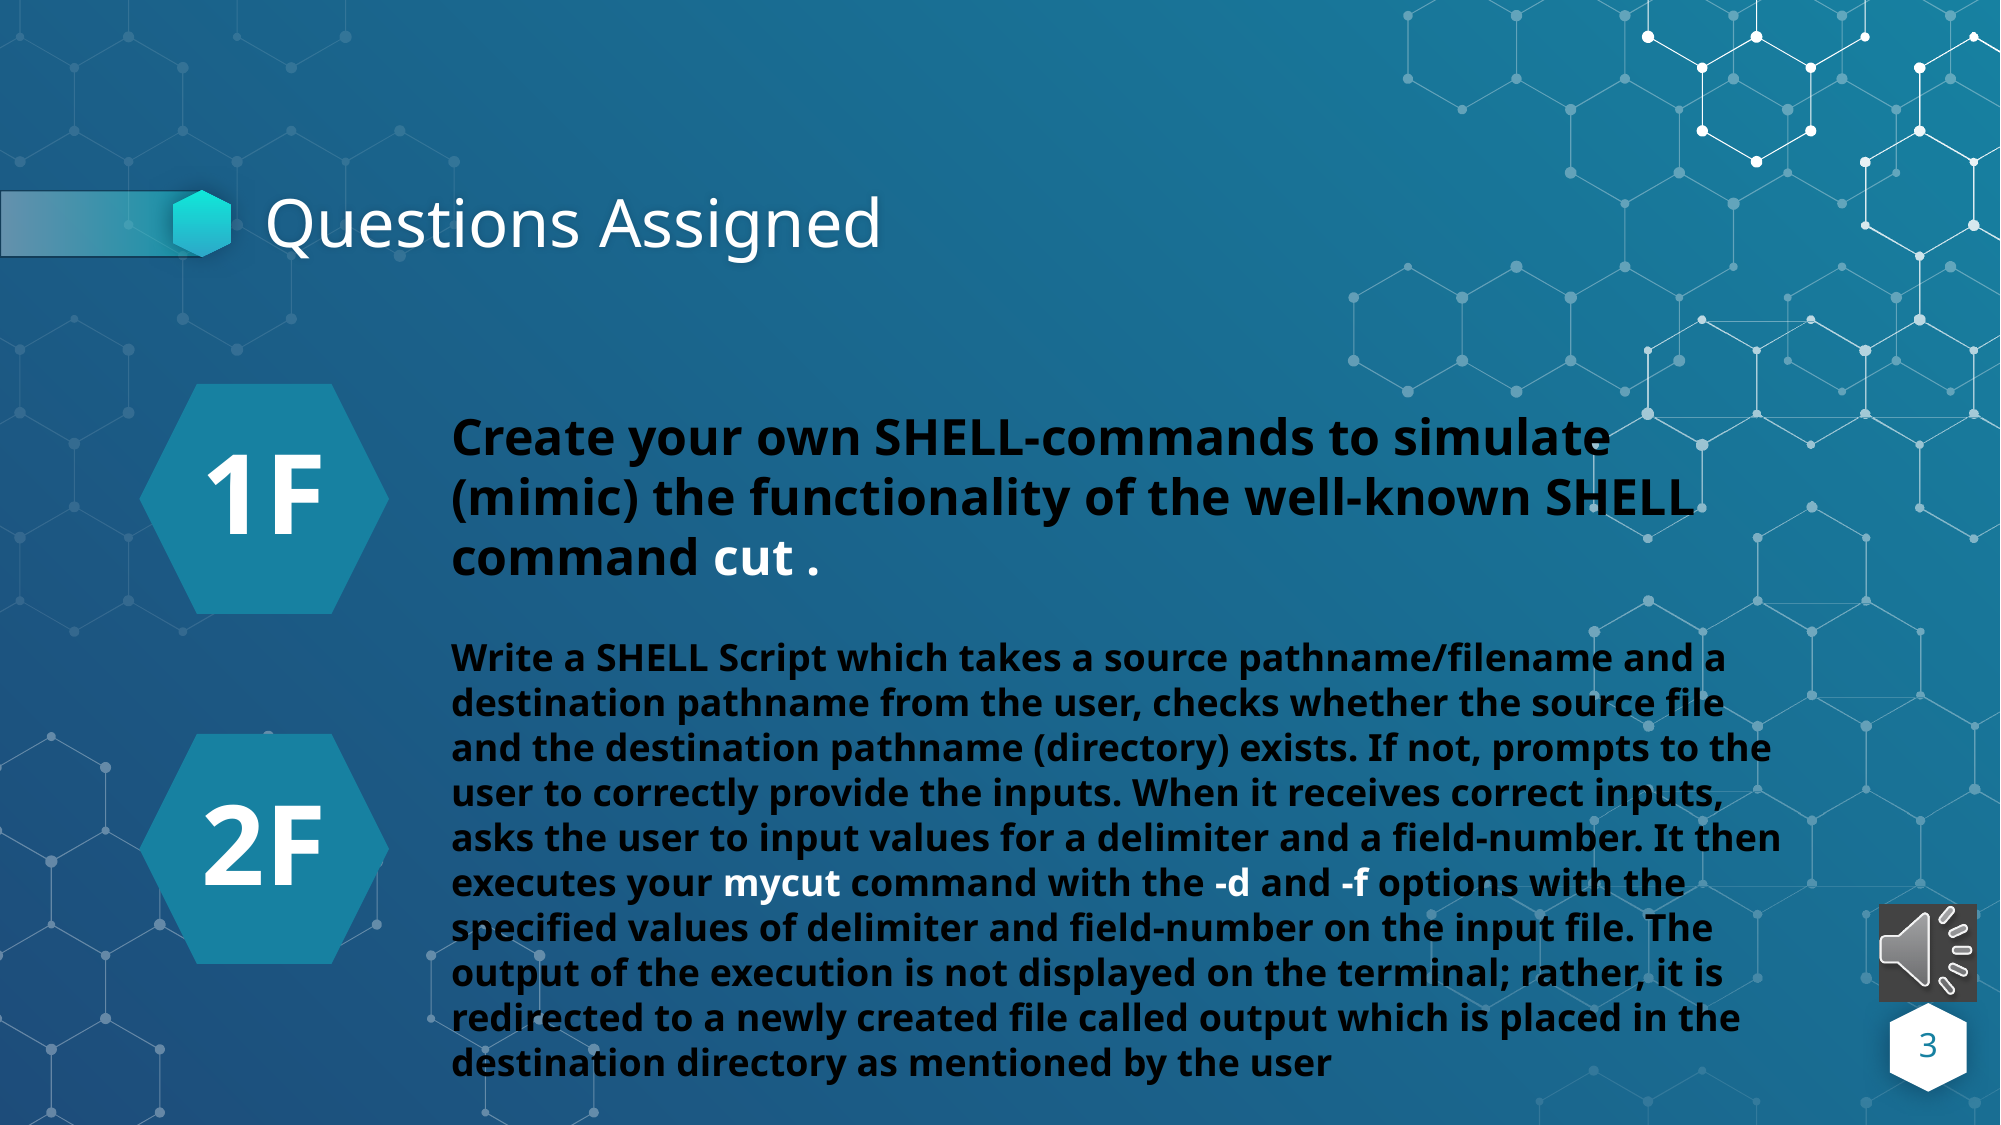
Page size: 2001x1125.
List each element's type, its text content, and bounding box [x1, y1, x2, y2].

text_box 2F [139, 733, 389, 964]
slide_number 3 [1889, 1012, 1967, 1092]
text_box Create your own SHELL-commands to simulate (mimic) the functionality of the well-known SHELL command cut . [436, 397, 1719, 593]
picture [1877, 902, 1979, 1004]
text_box Write a SHELL Script which takes a source pathname/filename and a destination pathname from the user, checks whether the source file and the destination pathname (directory) exists. If not, prompts to the user to correctly provide the inputs. When it receives correct inputs, asks the user to input values for a delimiter and a field-number. It then executes your mycut command with the -d and -f options with the specified values of delimiter and field-number on the input file. The output of the execution is not displayed on the terminal; rather, it is redirected to a newly created file called output which is placed in the destination directory as mentioned by the user [436, 626, 1822, 1092]
text_box 1F [139, 383, 389, 614]
title Questions Assigned [264, 187, 1736, 264]
